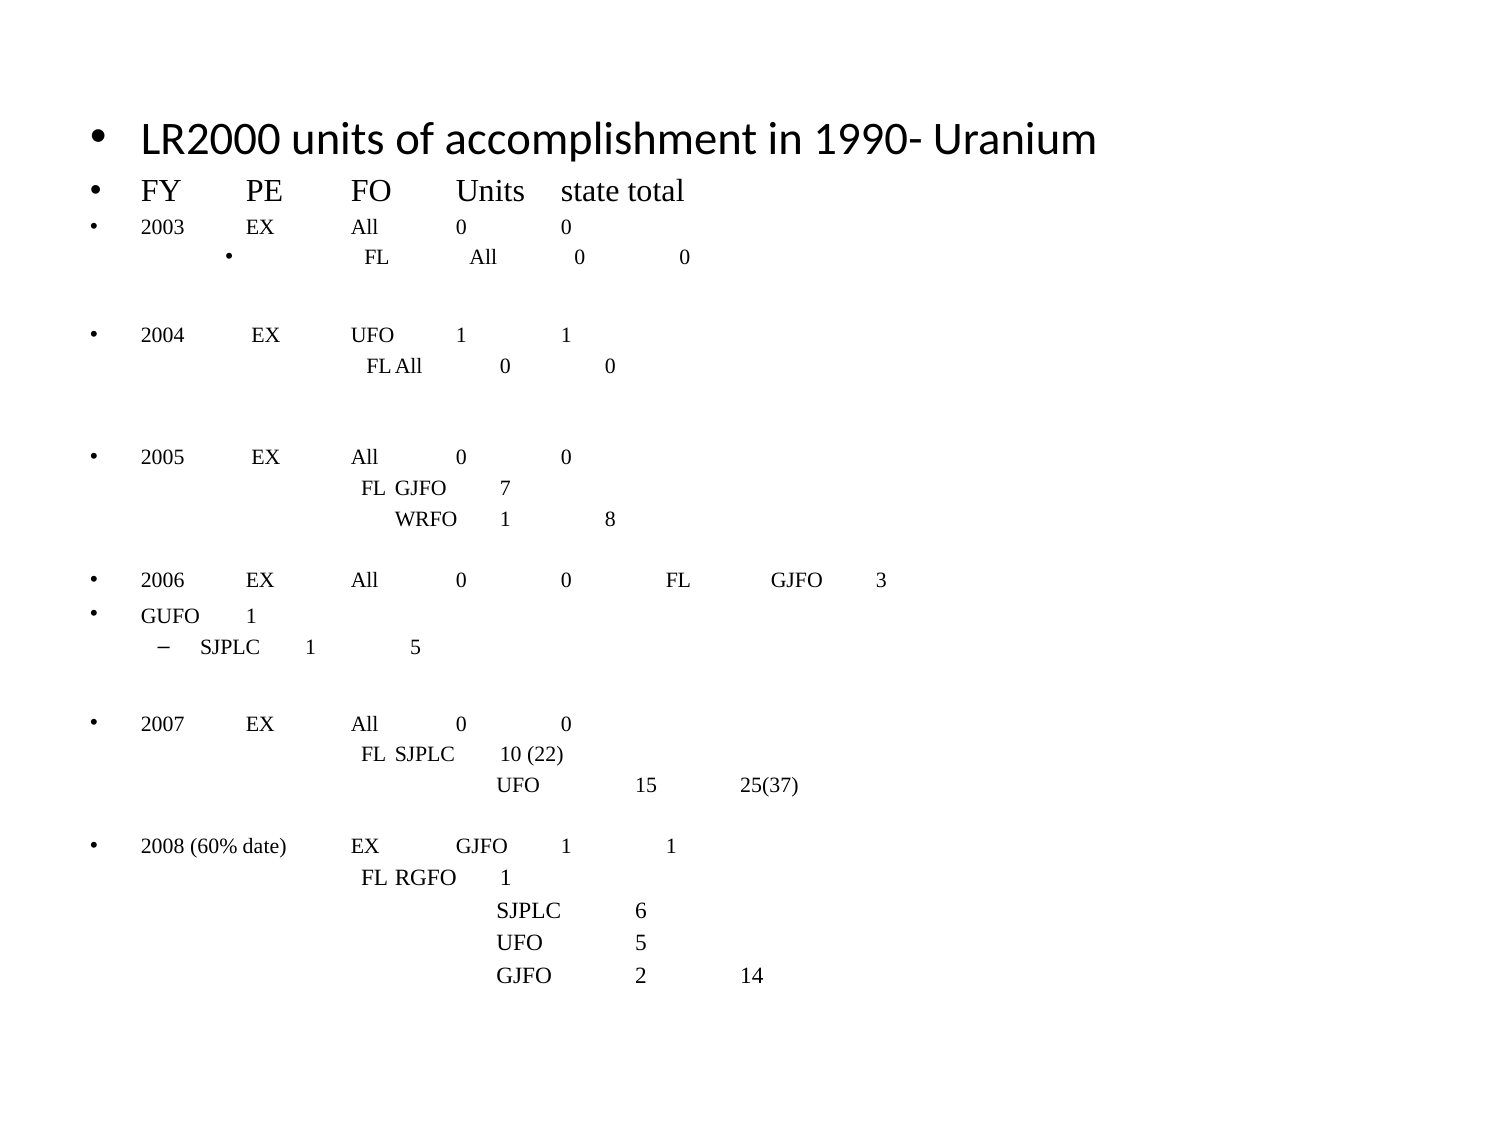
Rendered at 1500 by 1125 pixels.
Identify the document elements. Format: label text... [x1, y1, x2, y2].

list LR2000 units of accomplishment in 1990- Uranium FY PE FO Units state total 2003 EX All 0 0 FL All 0 0 2004 EX UFO 1 1 FL All 0 0 2005 EX All 0 0 FL GJFO 7 WRFO 1 8 2006 EX All 0 0 FL GJFO 3 GUFO 1 SJPLC 1 5 2007 EX All 0 0 FL SJPLC 10 (22) UFO 15 25(37) 2008 (60% date) EX GJFO 1 1 FL RGFO 1 SJPLC 6 UFO 5 GJFO 2 14 [75, 99, 1425, 1005]
